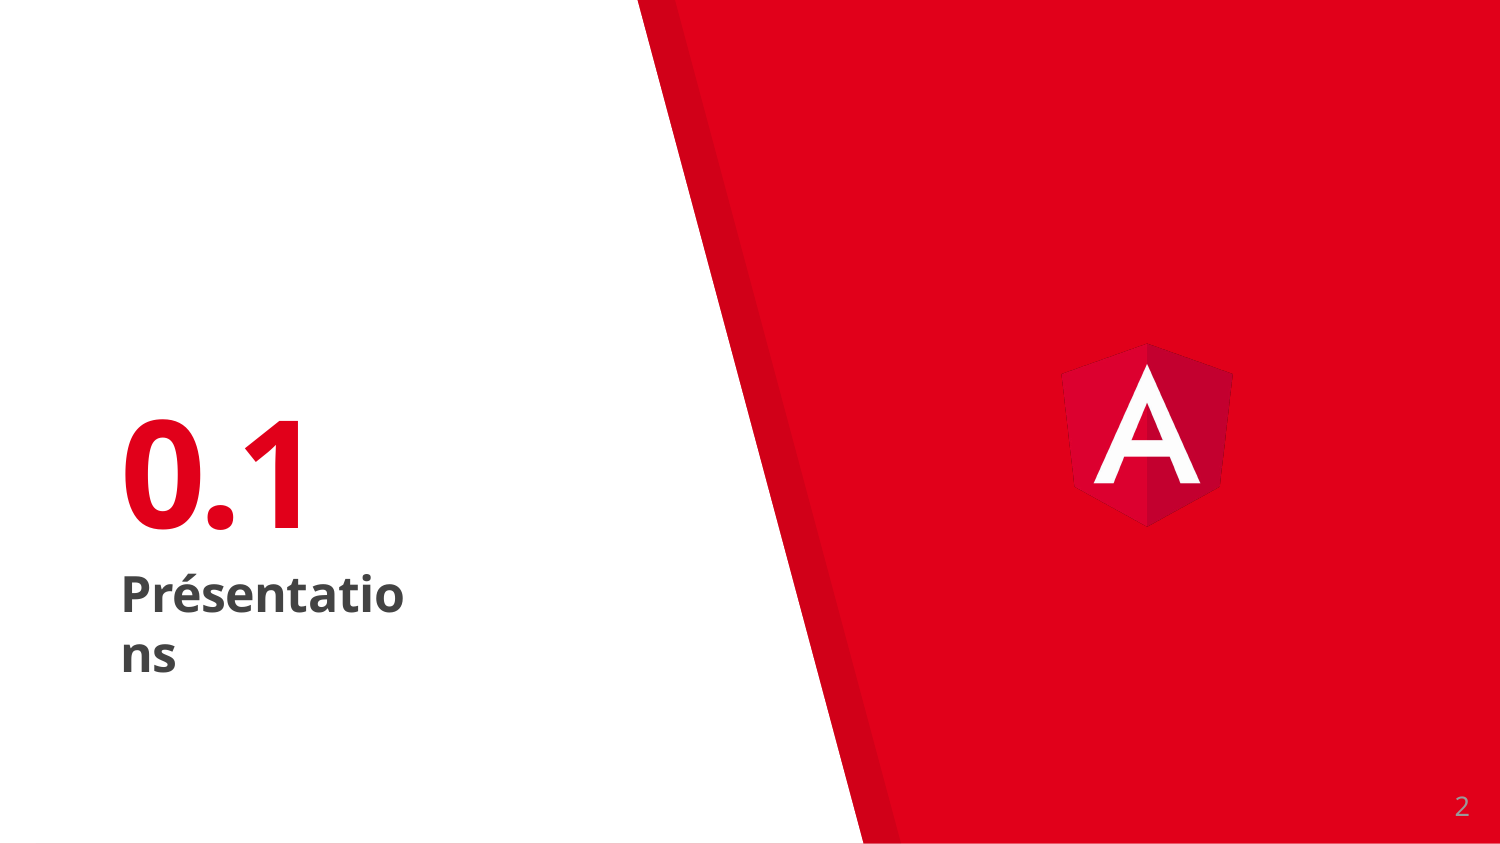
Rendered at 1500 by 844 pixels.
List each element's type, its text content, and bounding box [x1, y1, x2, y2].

picture [1032, 315, 1262, 545]
text_box [903, 0, 1500, 844]
slide_number 10 [1431, 794, 1488, 844]
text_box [0, 0, 902, 844]
